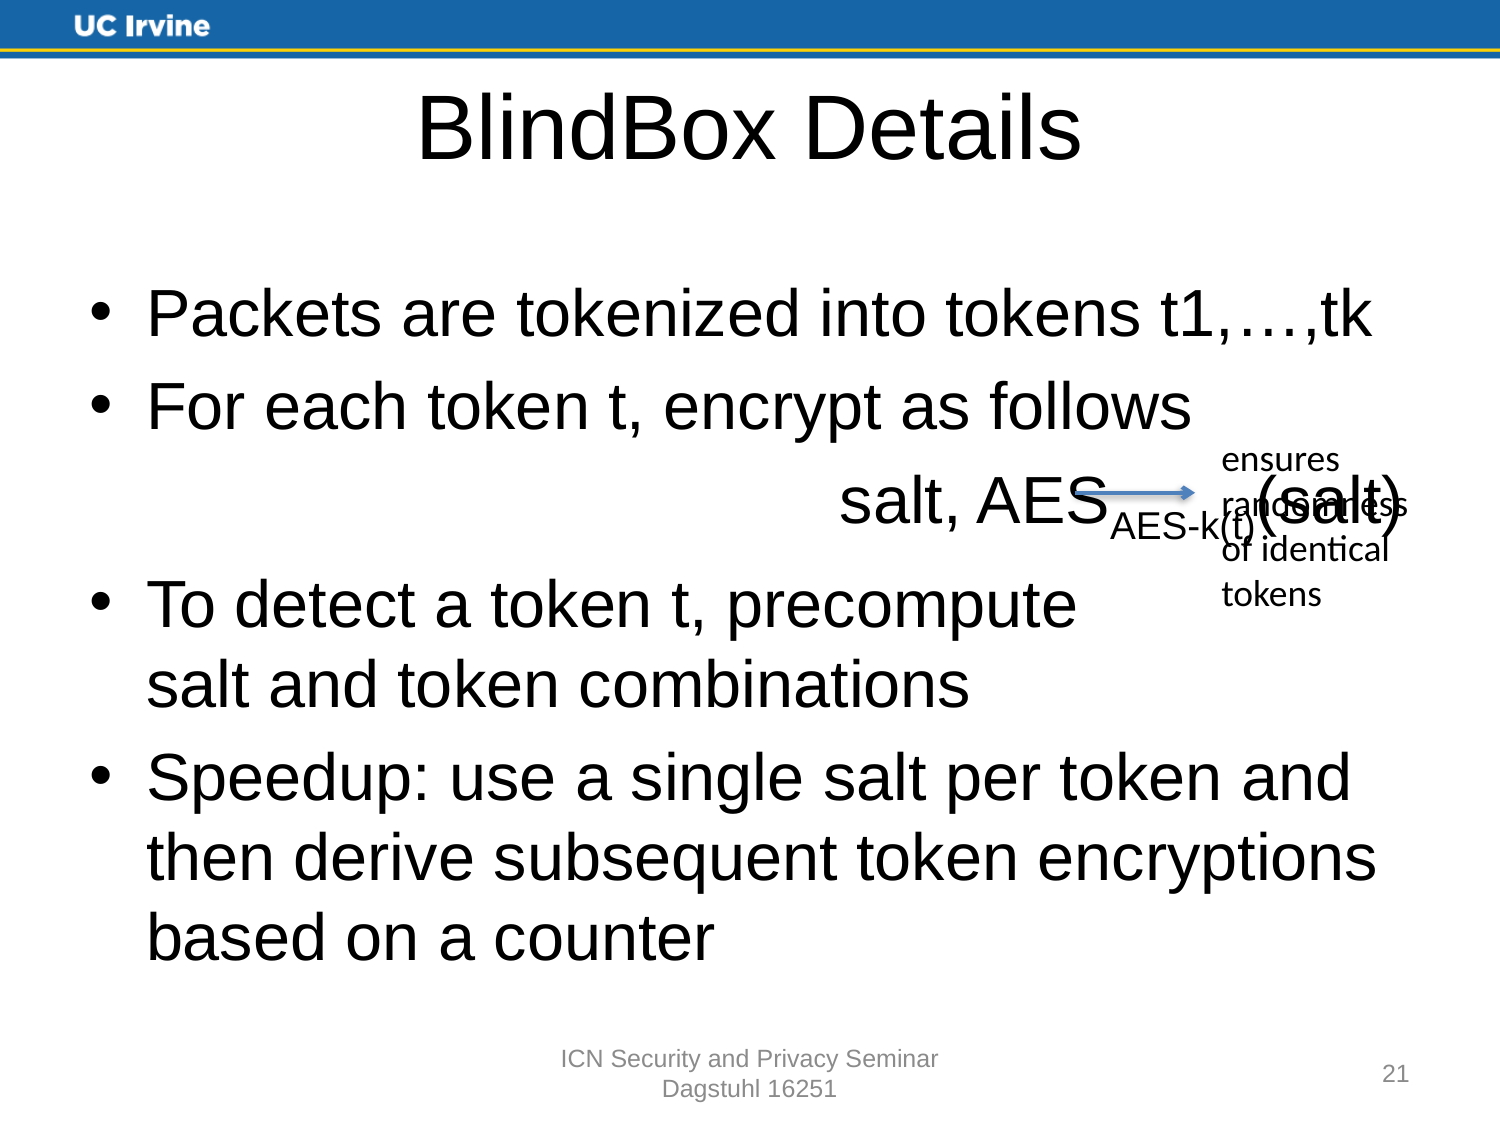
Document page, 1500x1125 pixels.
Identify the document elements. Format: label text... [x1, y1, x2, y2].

slide_number 21 [1074, 1042, 1425, 1103]
list Packets are tokenized into tokens t1,…,tk For each token t, encrypt as follows salt, AESAES-k(t)(salt) To detect a token t, precompute salt and token combinations Speedup: use a single salt per token and then derive subsequent token encryptions based on a counter [75, 262, 1425, 1005]
title BlindBox Details [75, 60, 1425, 248]
footer ICN Security and Privacy Seminar Dagstuhl 16251 [512, 1042, 988, 1103]
text_box ensures randomness of identical tokens [1206, 426, 1424, 622]
